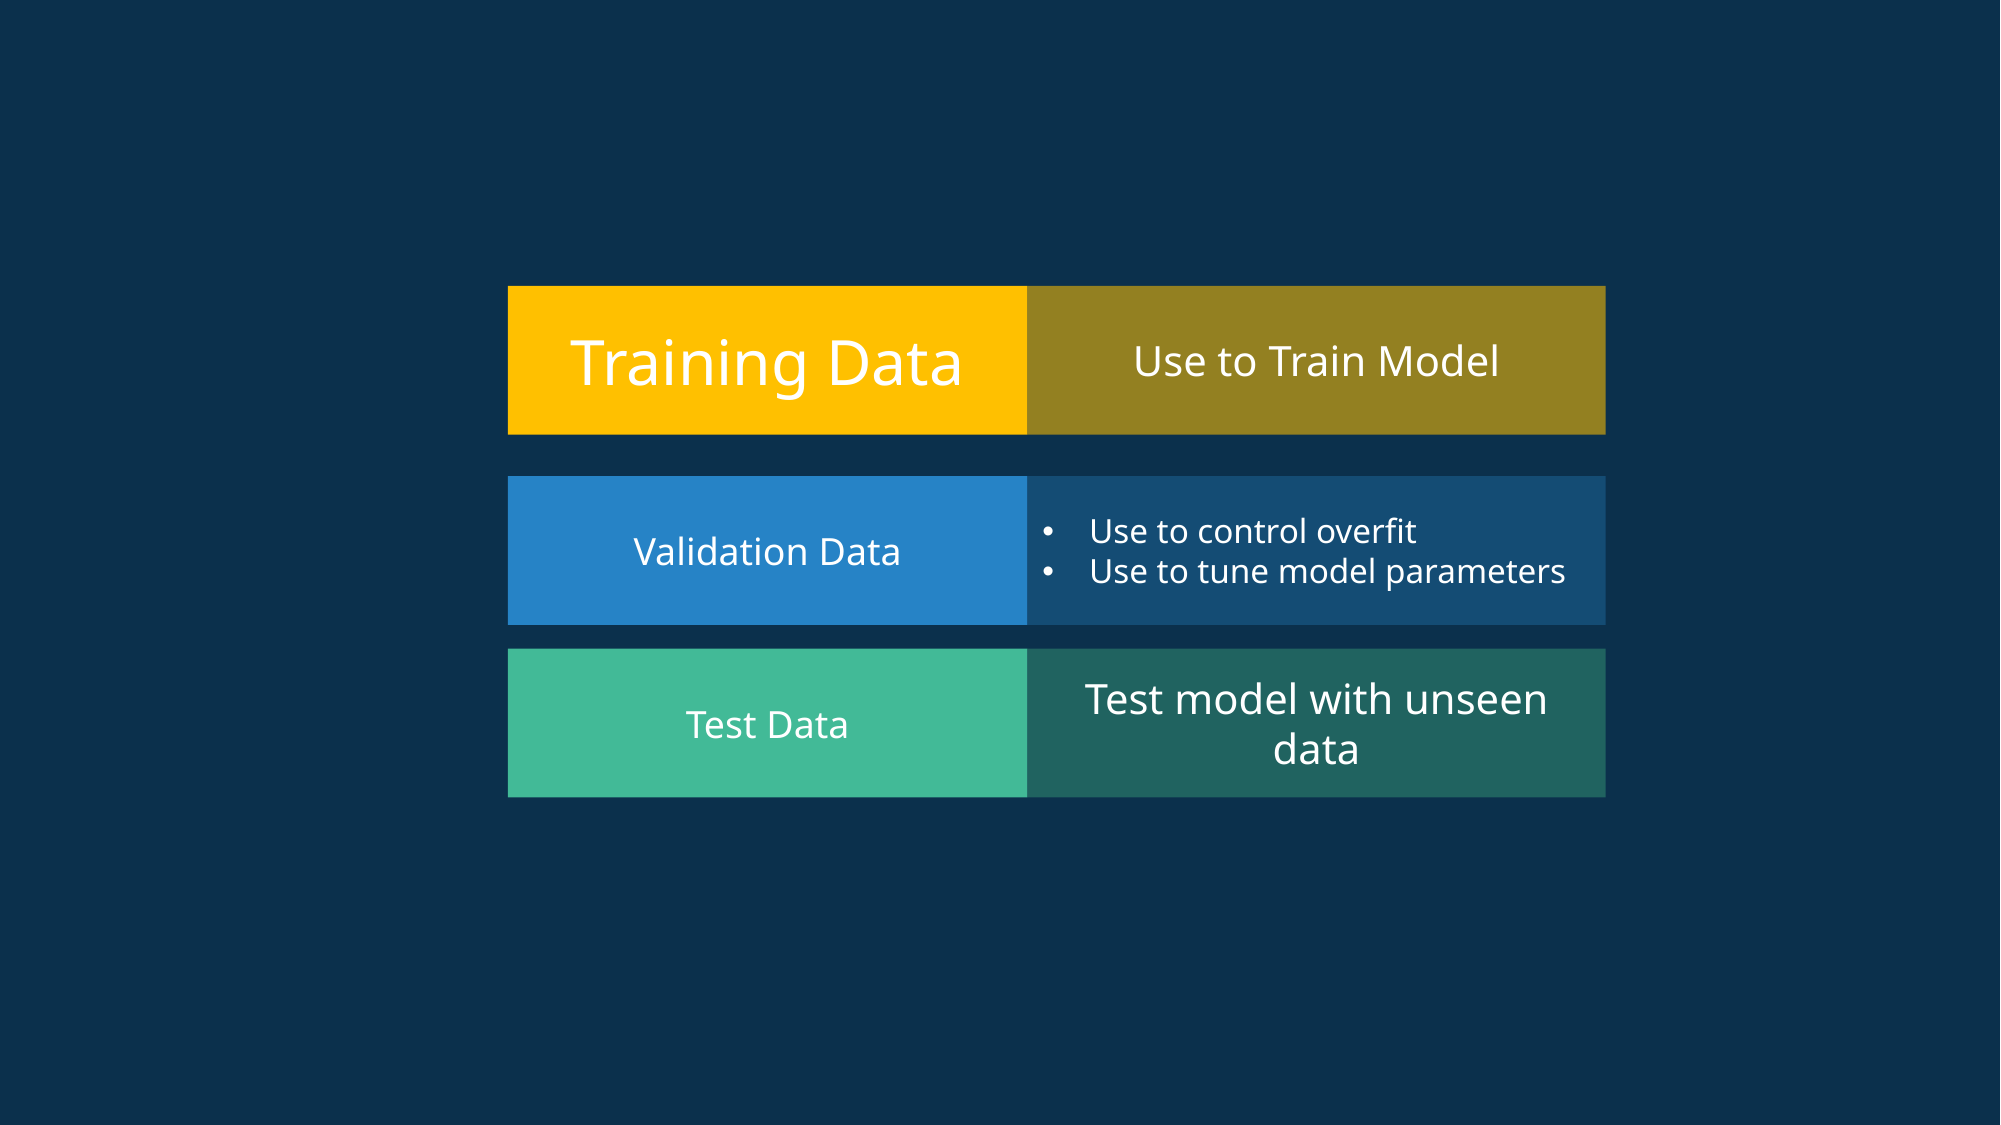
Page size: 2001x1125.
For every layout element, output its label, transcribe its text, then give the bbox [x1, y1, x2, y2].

text_box Use to control overfit Use to tune model parameters [1026, 475, 1607, 626]
text_box Test Data [507, 647, 1026, 799]
text_box Test model with unseen data [1026, 647, 1607, 799]
text_box Training Data [507, 285, 1026, 436]
text_box Use to Train Model [1026, 285, 1607, 436]
text_box Validation Data [507, 475, 1026, 626]
